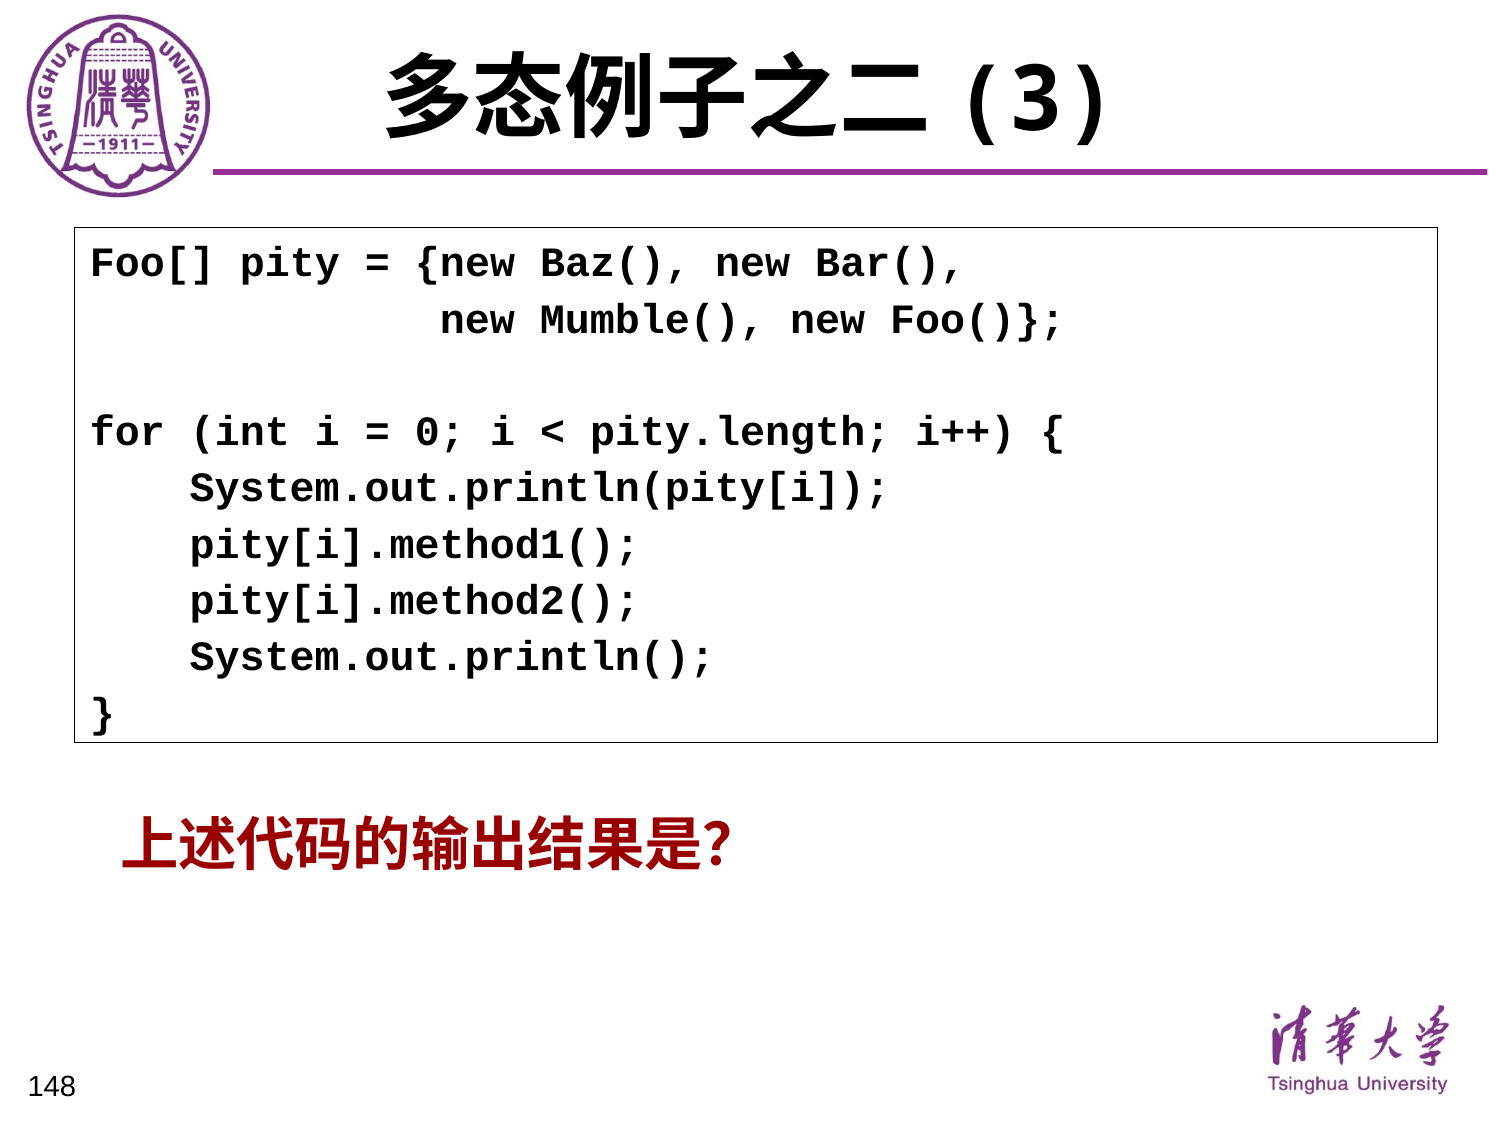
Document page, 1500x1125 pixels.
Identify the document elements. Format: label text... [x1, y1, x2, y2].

footer 148 [12, 1059, 176, 1125]
picture [1262, 999, 1454, 1101]
text_box 上述代码的输出结果是？ [105, 800, 776, 885]
picture [24, 151, 213, 200]
title 多态例子之二(3) [24, 37, 1476, 151]
text_box Foo[] pity = {new Baz(), new Bar(), new Mumble(), new Foo()}; for (int i = 0; i < pity.length; i++) { System.out.println(pity[i]); pity[i].method1(); pity[i].method2(); System.out.println(); } [74, 227, 1438, 743]
picture [24, 12, 213, 37]
